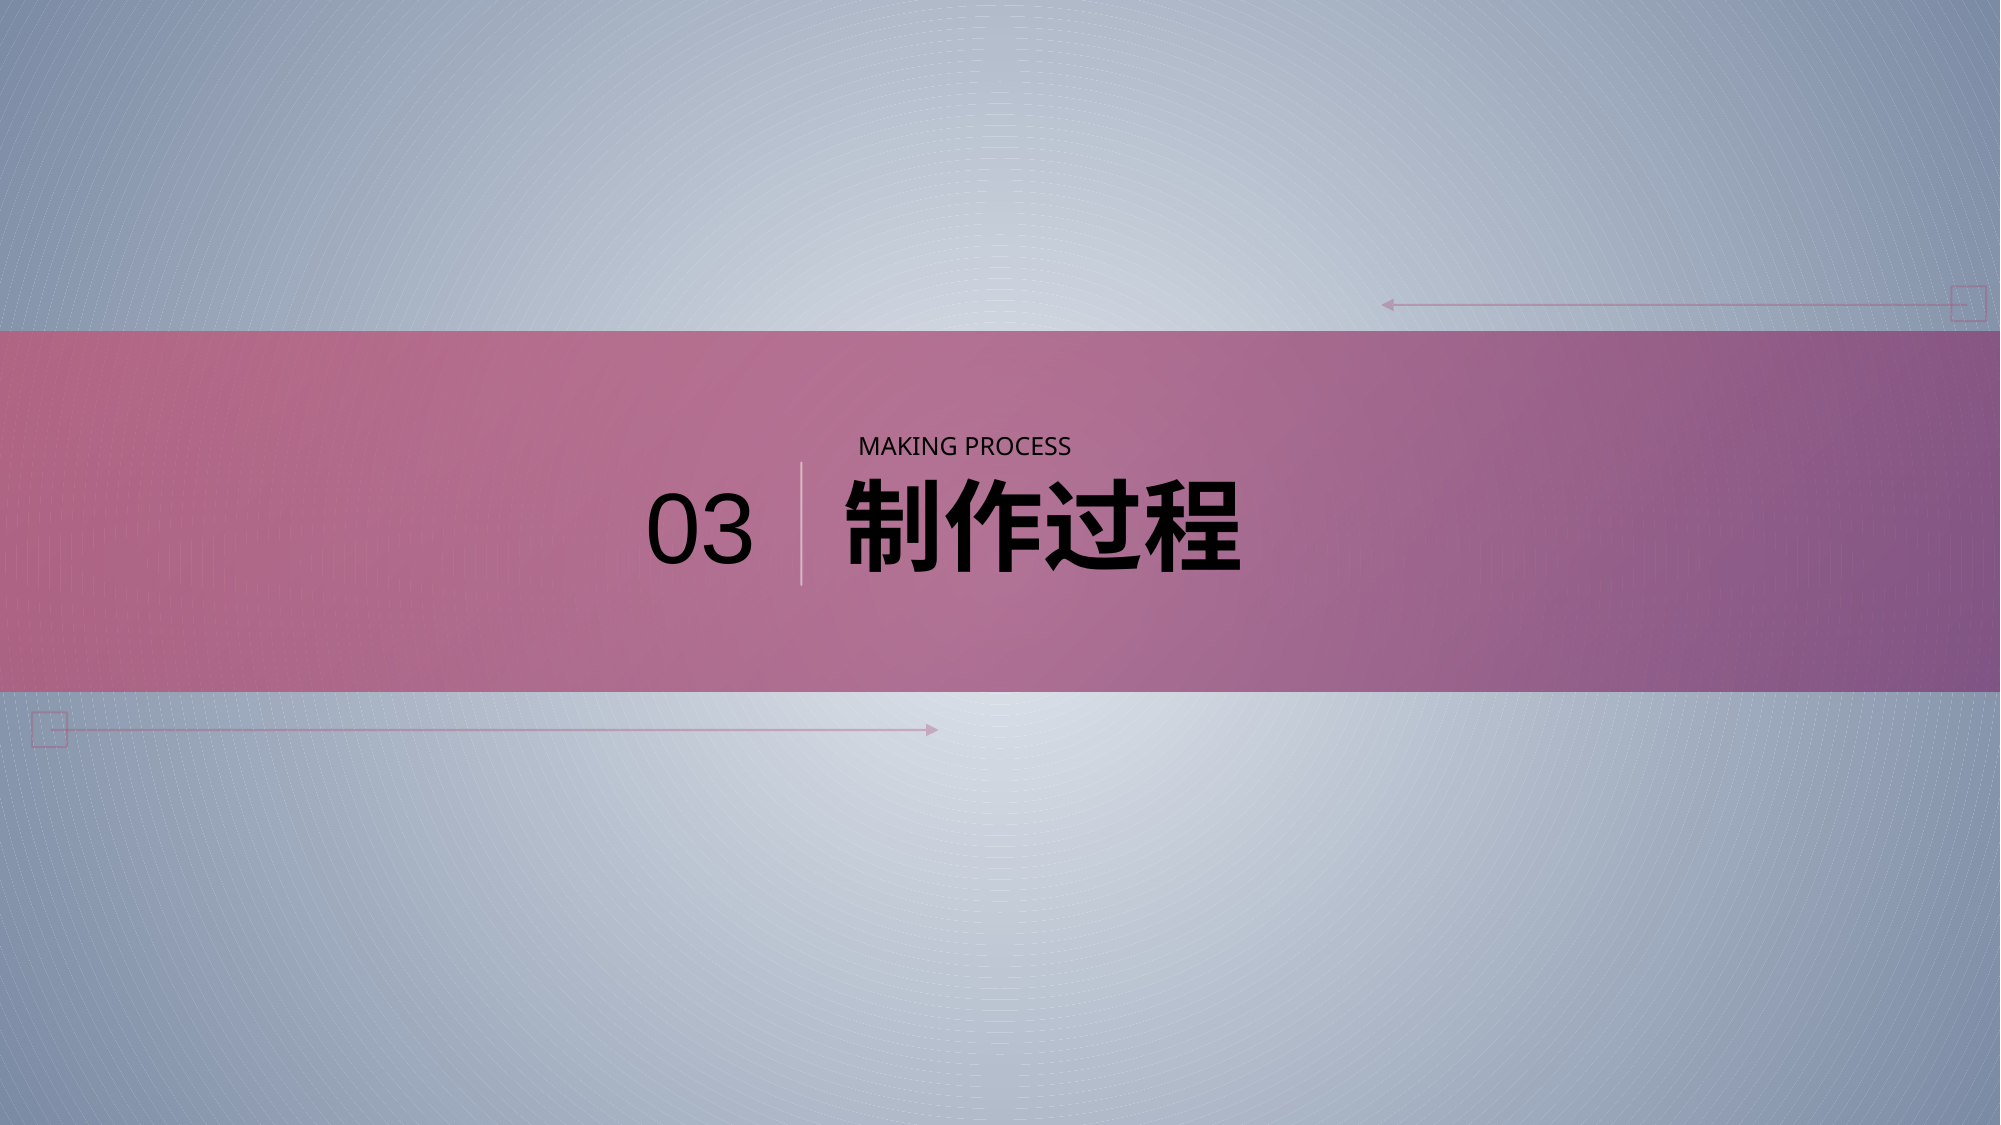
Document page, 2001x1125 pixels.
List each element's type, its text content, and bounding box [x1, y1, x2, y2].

text_box 03 [588, 456, 814, 591]
text_box 制作过程 [828, 456, 1357, 591]
text_box MAKING PROCESS [836, 423, 1088, 469]
